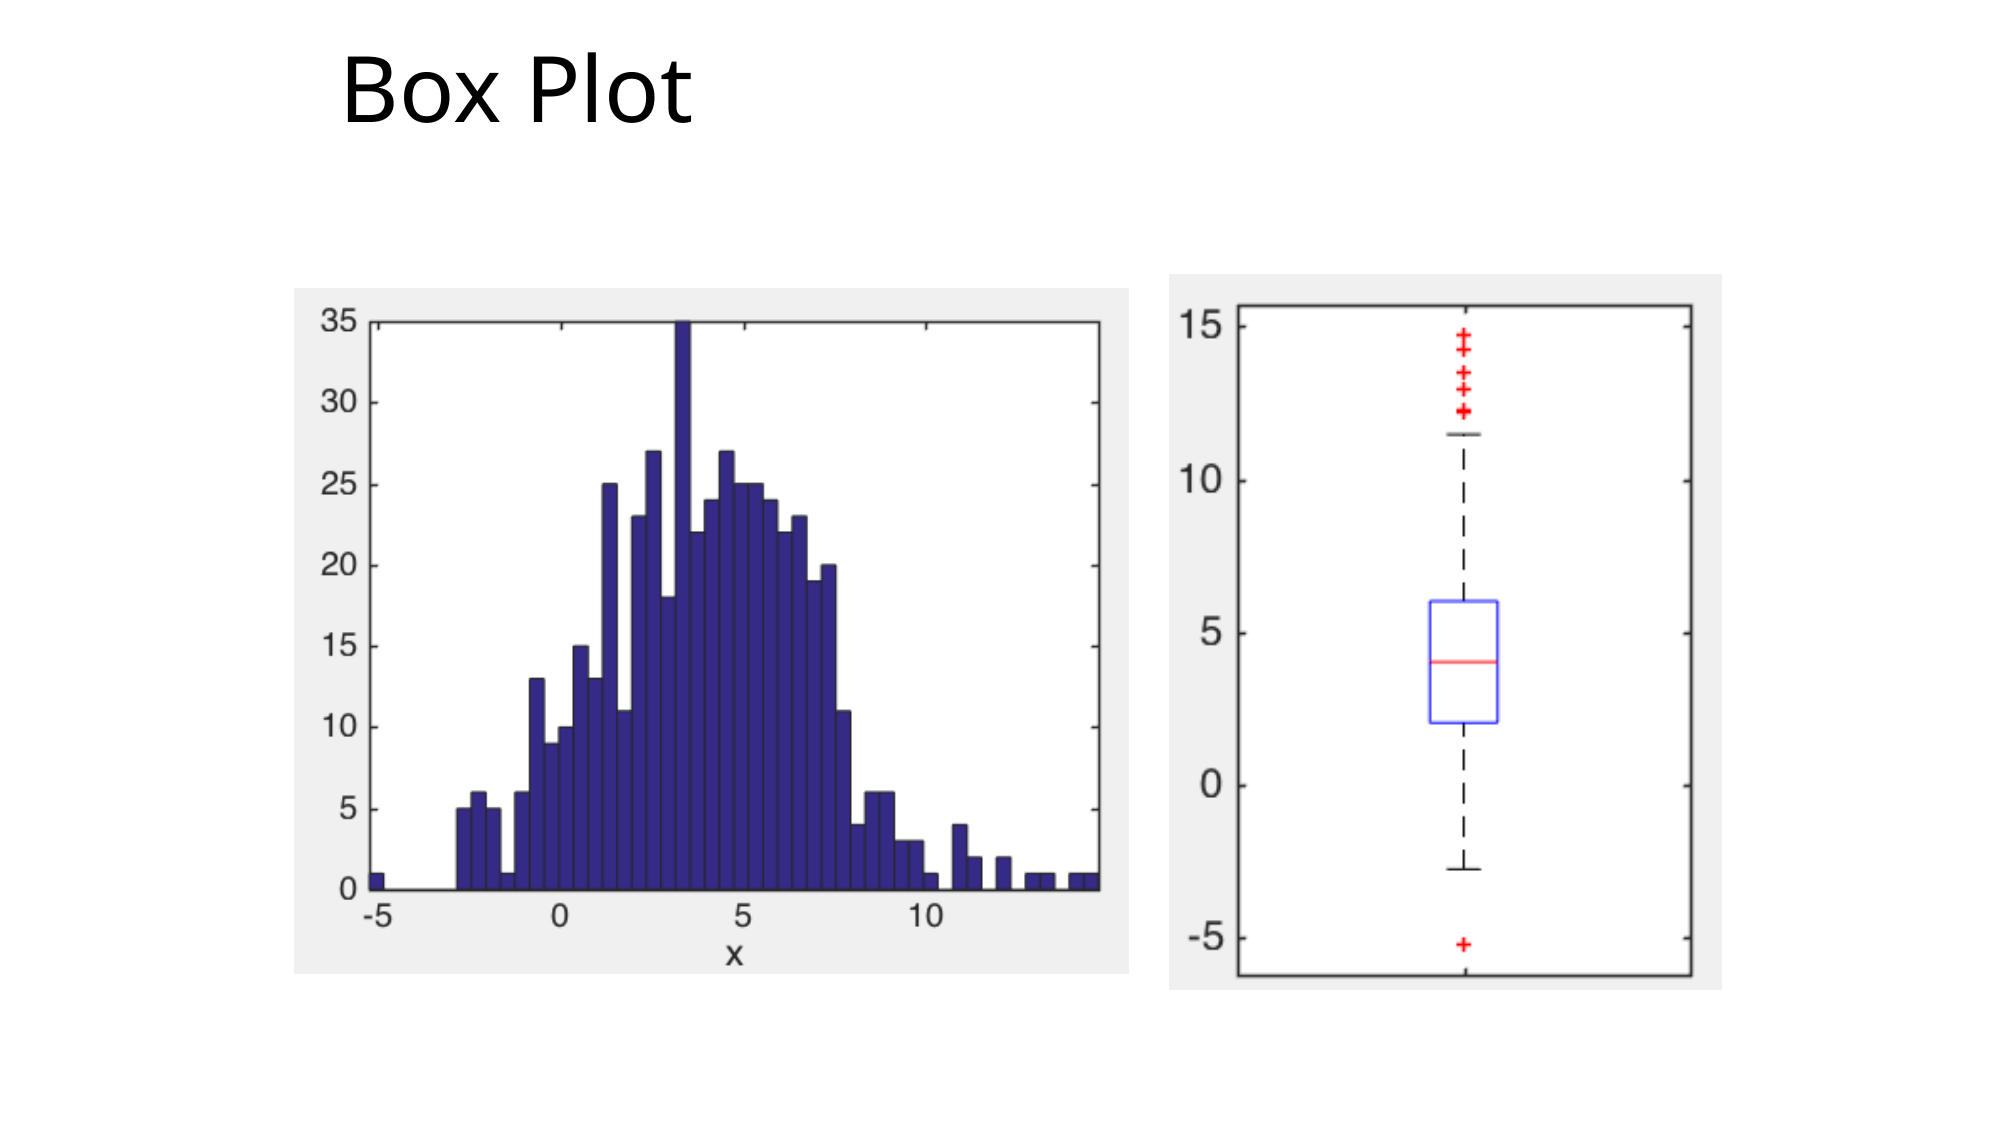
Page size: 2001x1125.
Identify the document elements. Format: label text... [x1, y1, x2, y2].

picture [293, 288, 1129, 974]
title Box Plot [324, 45, 1675, 233]
picture [1169, 274, 1722, 990]
